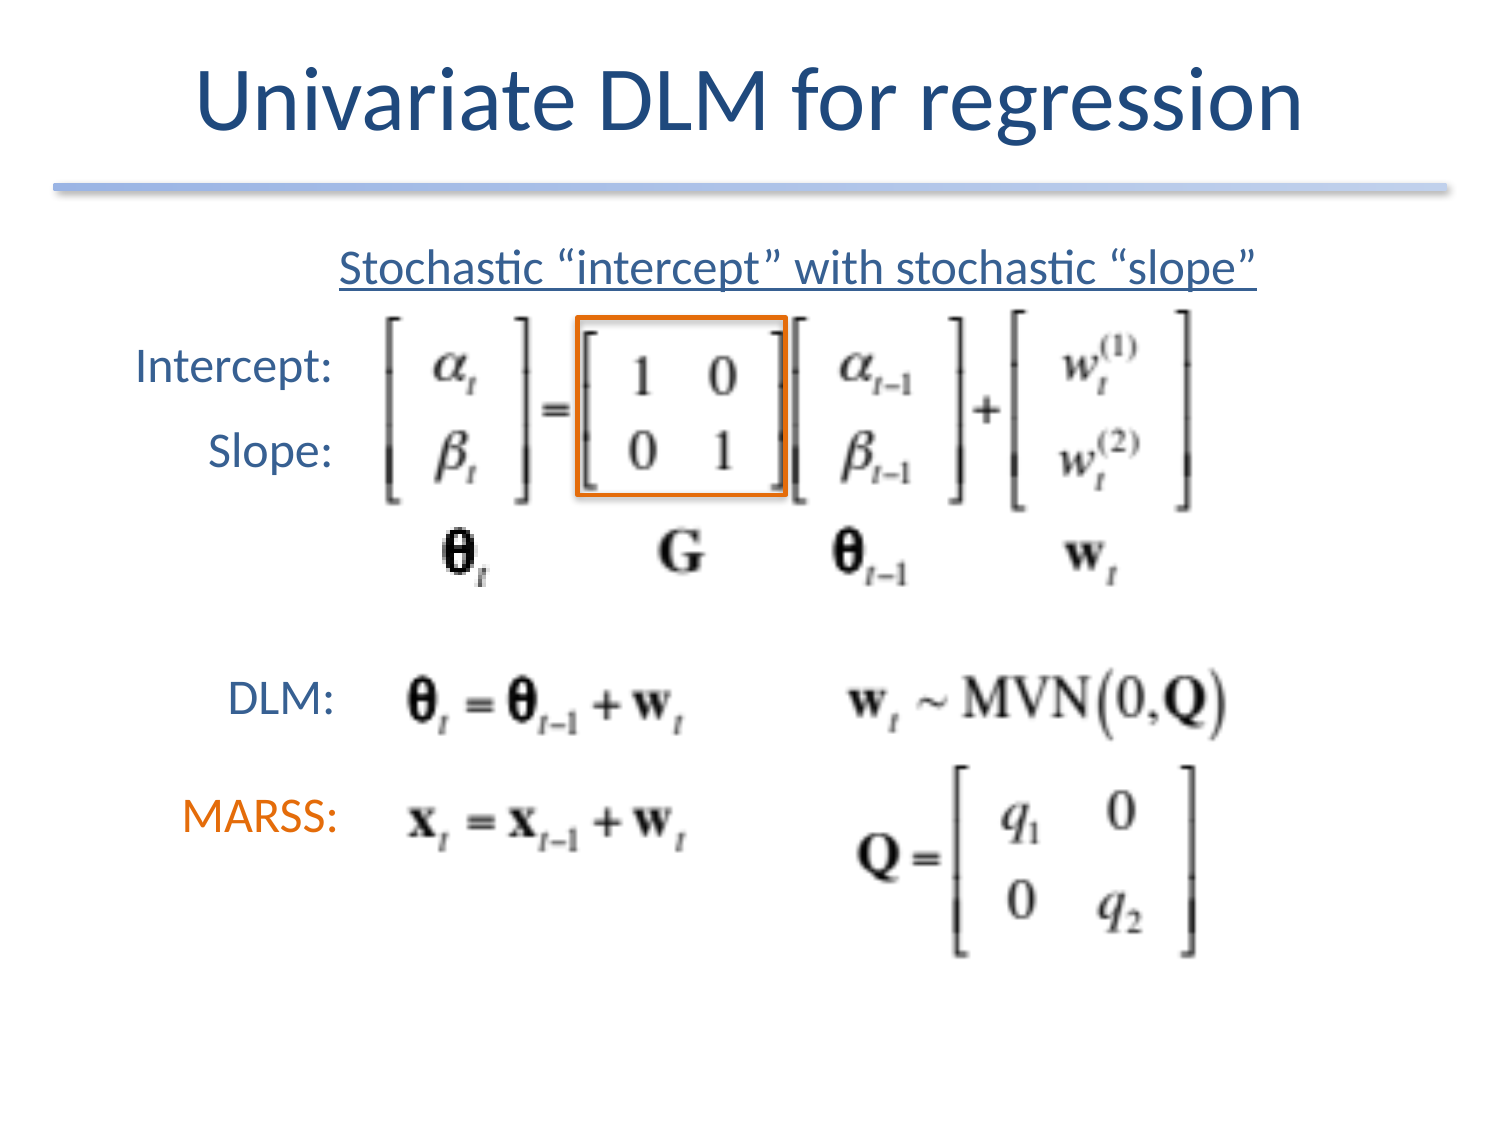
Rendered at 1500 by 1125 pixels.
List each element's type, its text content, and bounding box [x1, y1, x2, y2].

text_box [400, 665, 691, 745]
text_box Slope: [132, 408, 350, 486]
text_box [52, 182, 1448, 193]
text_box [651, 516, 712, 581]
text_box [1056, 516, 1126, 595]
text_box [840, 658, 1231, 746]
text_box Intercept: [114, 323, 350, 401]
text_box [826, 516, 915, 595]
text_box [434, 516, 495, 595]
text_box MARSS: [166, 775, 354, 850]
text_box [379, 297, 1197, 518]
text_box Stochastic “intercept” with stochastic “slope” [280, 225, 1316, 304]
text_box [401, 782, 691, 861]
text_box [850, 756, 1200, 963]
title Univariate DLM for regression [74, 0, 1426, 180]
text_box DLM: [212, 656, 351, 732]
